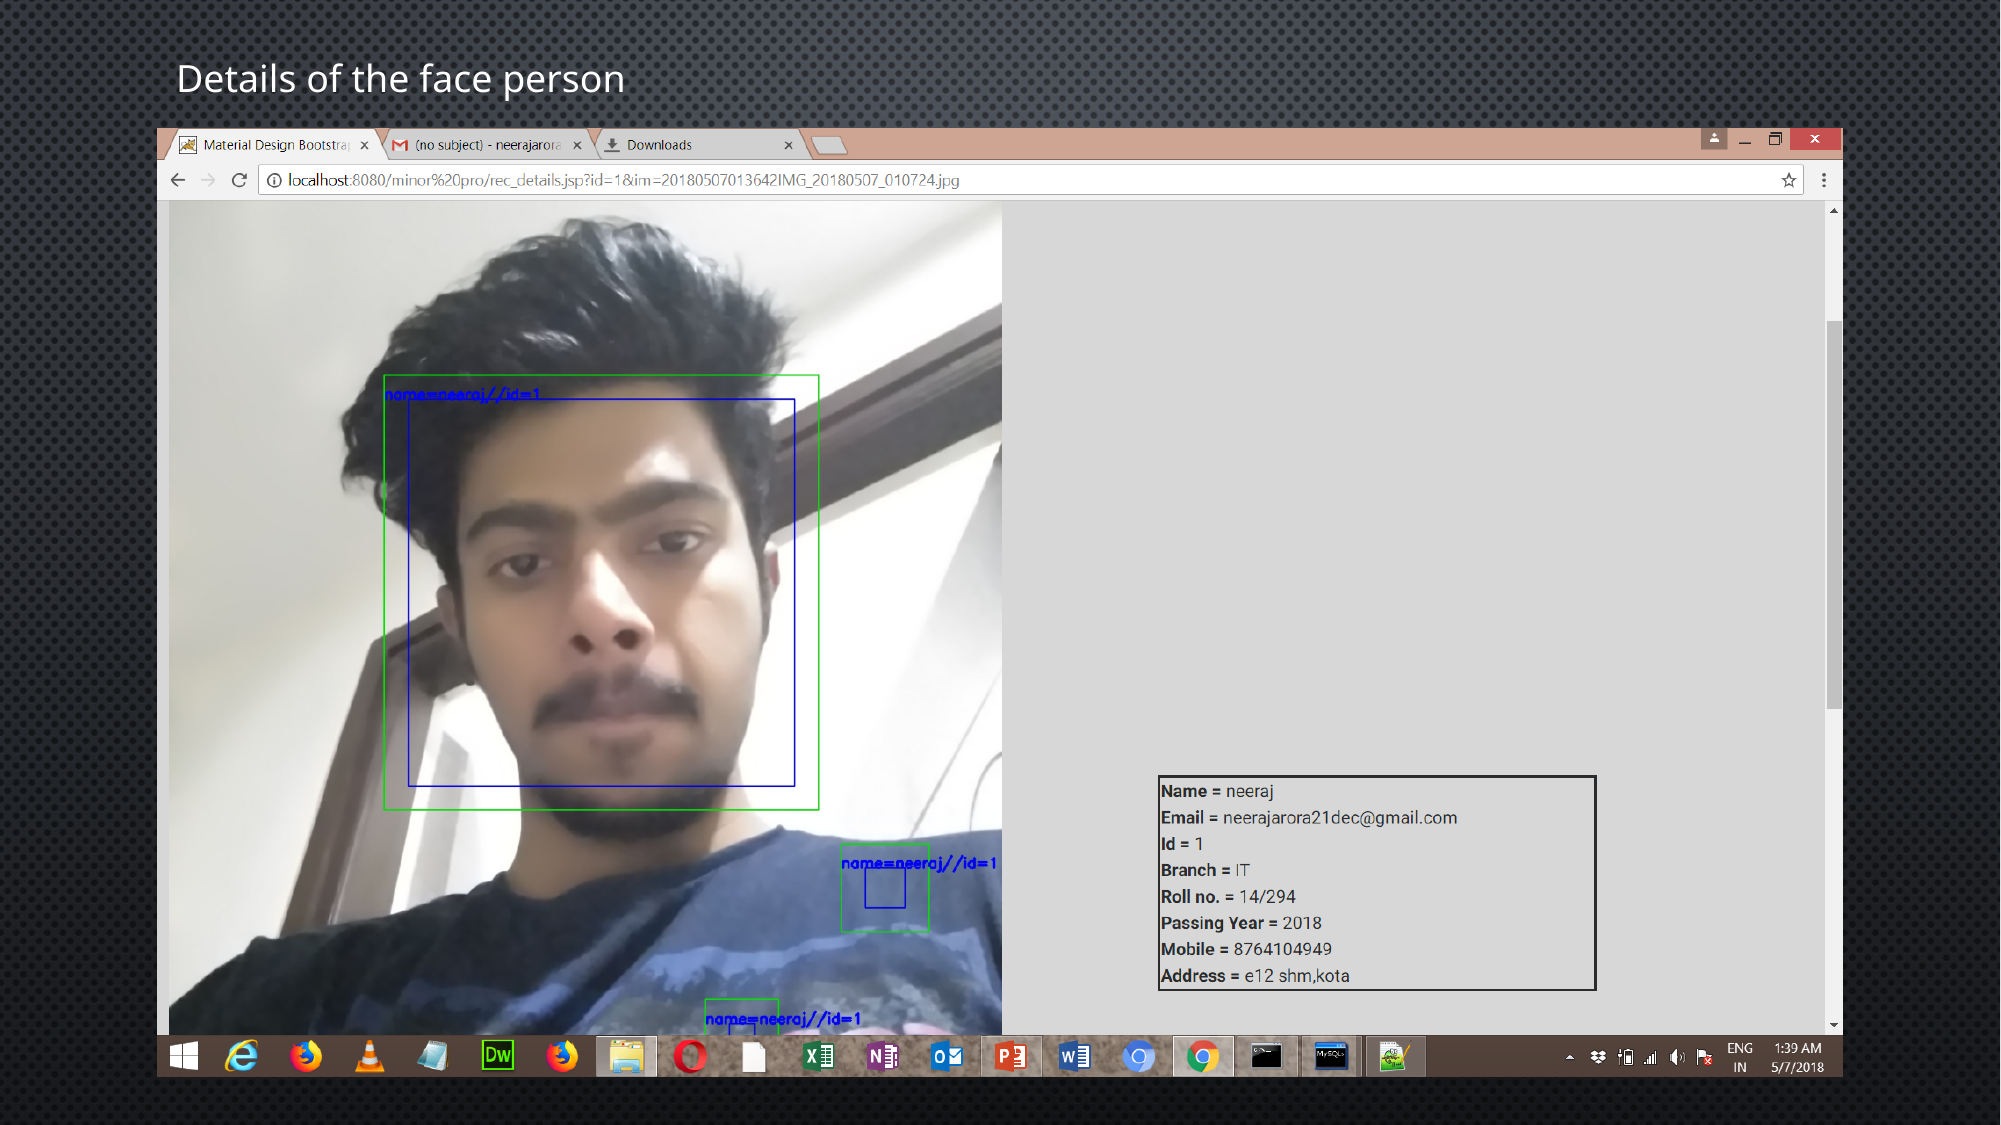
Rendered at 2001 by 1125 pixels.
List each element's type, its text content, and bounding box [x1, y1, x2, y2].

text_box Details of the face person [161, 47, 652, 108]
picture [156, 128, 1843, 1078]
